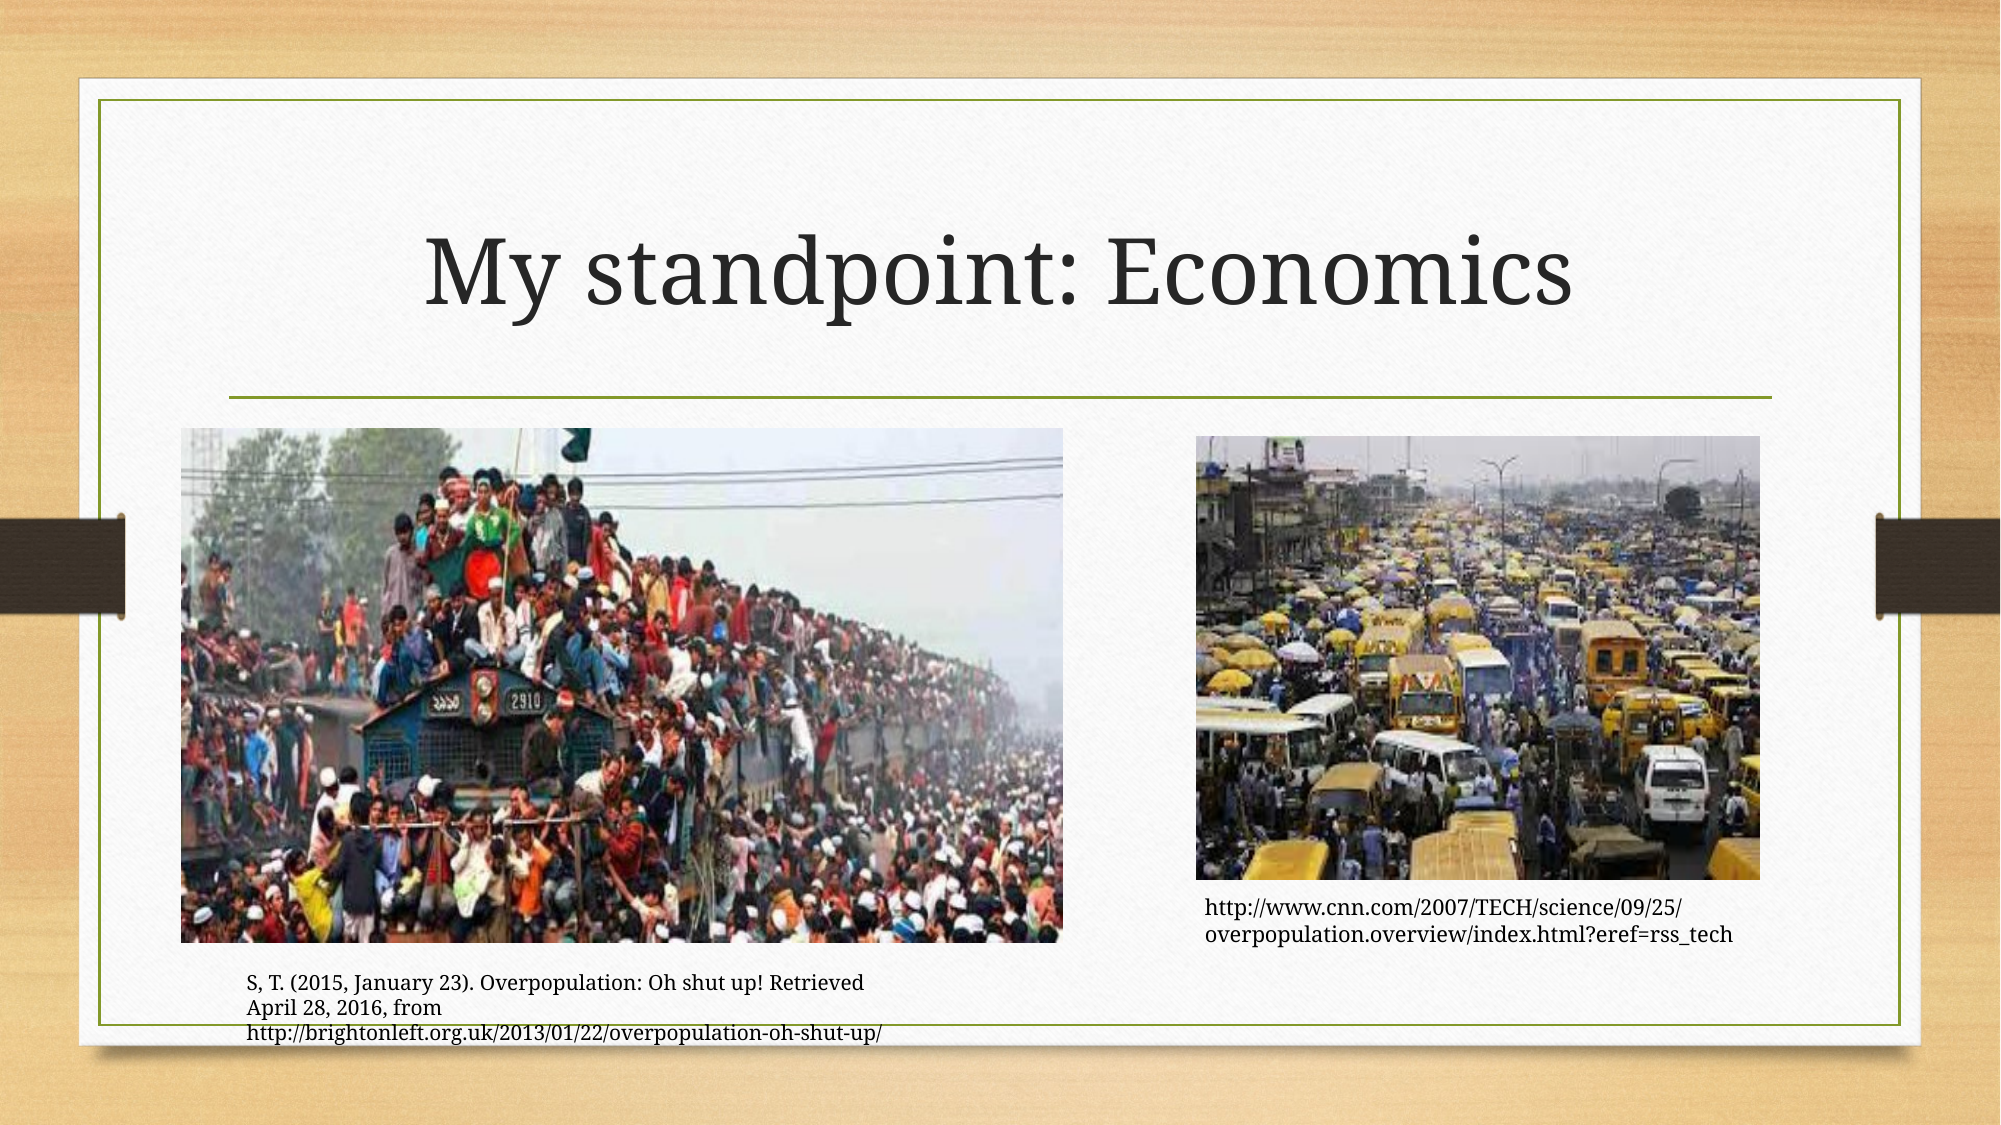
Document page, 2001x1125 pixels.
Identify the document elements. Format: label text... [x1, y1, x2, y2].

title My standpoint: Economics [212, 161, 1788, 375]
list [181, 427, 1064, 944]
text_box http://www.cnn.com/2007/TECH/science/09/25/overpopulation.overview/index.html?eref=rss_tech [1190, 886, 1818, 954]
text_box S, T. (2015, January 23). Overpopulation: Oh shut up! Retrieved April 28, 2016, from http://brightonleft.org.uk/2013/01/22/overpopulation-oh-shut-up/ [231, 961, 930, 1052]
picture [0, 0, 2001, 1125]
